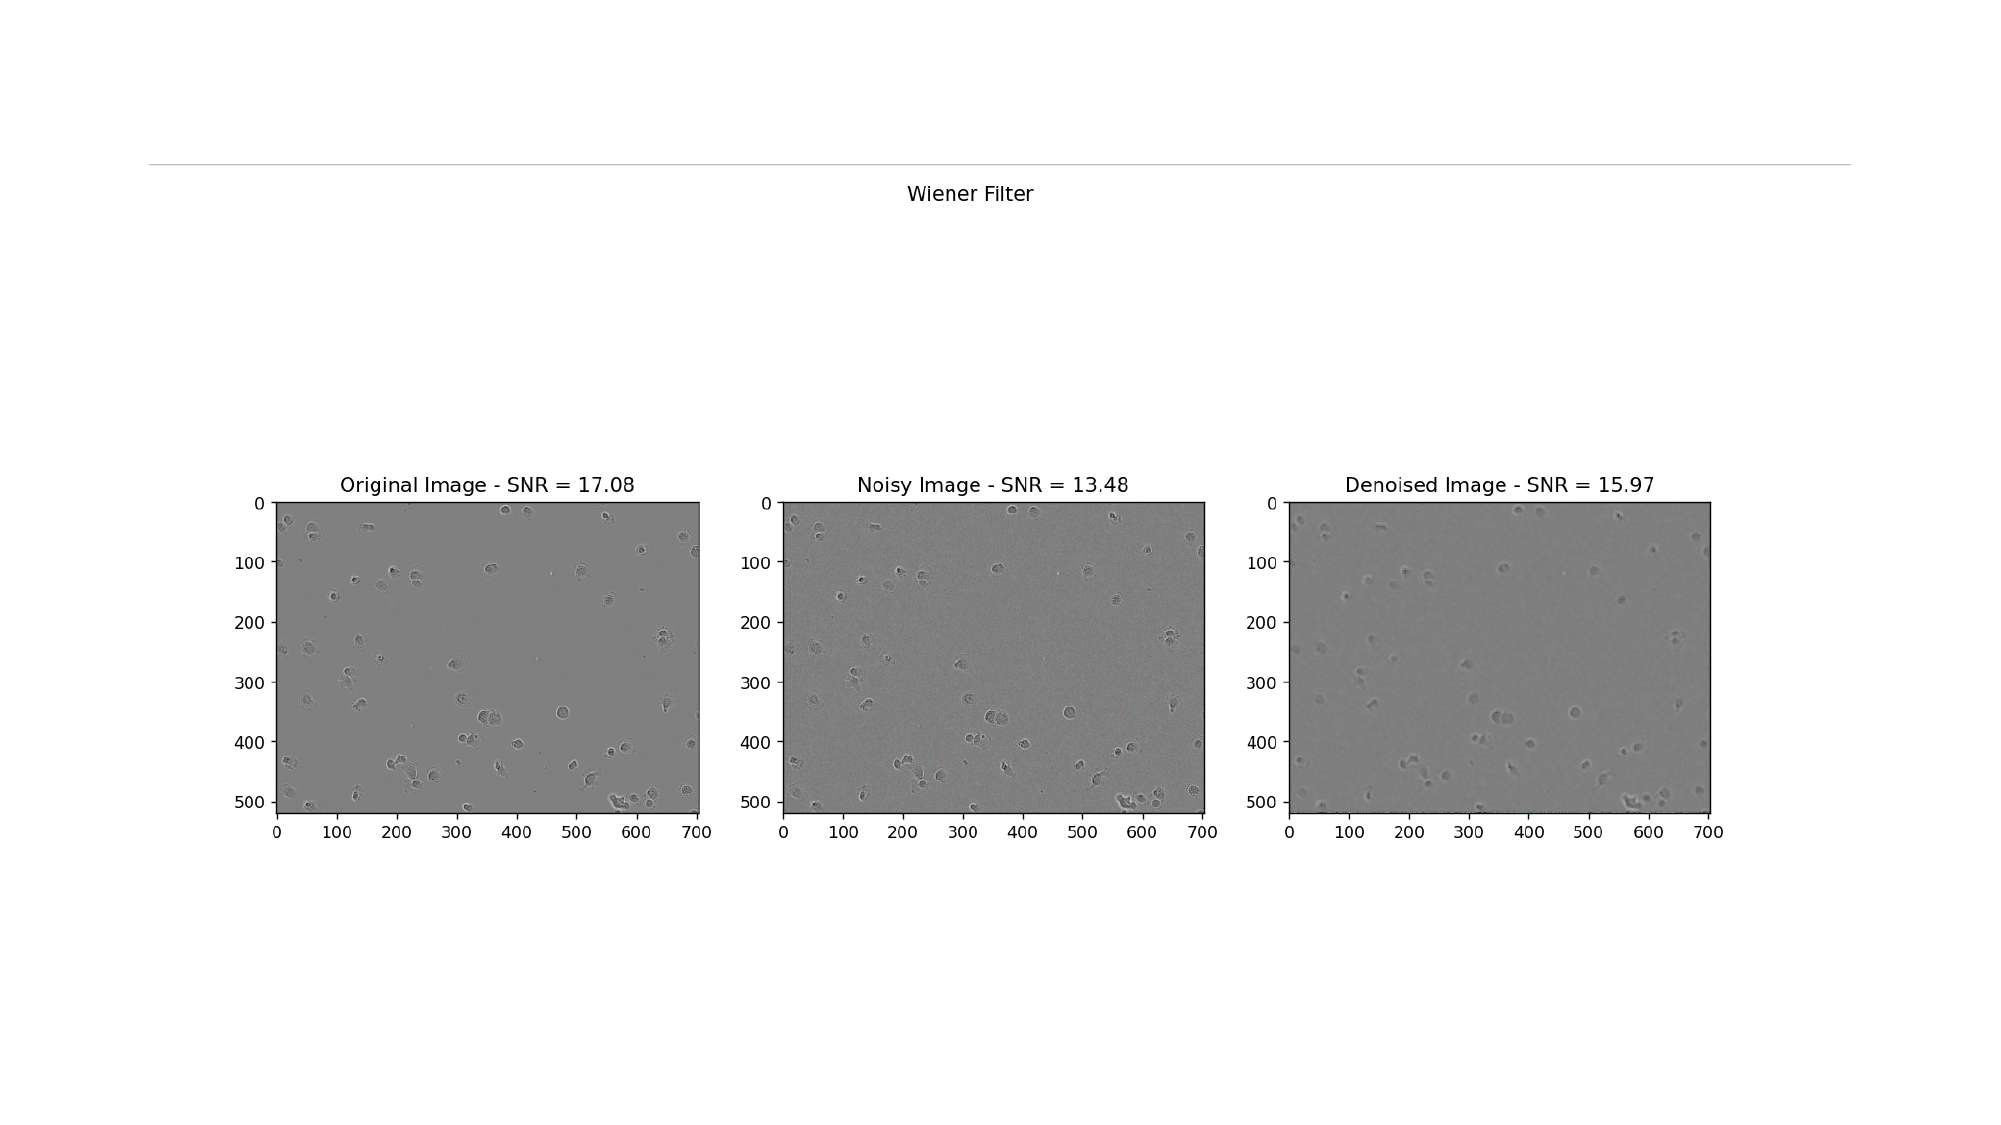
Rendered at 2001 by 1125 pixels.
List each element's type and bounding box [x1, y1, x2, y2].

picture [149, 164, 1851, 929]
